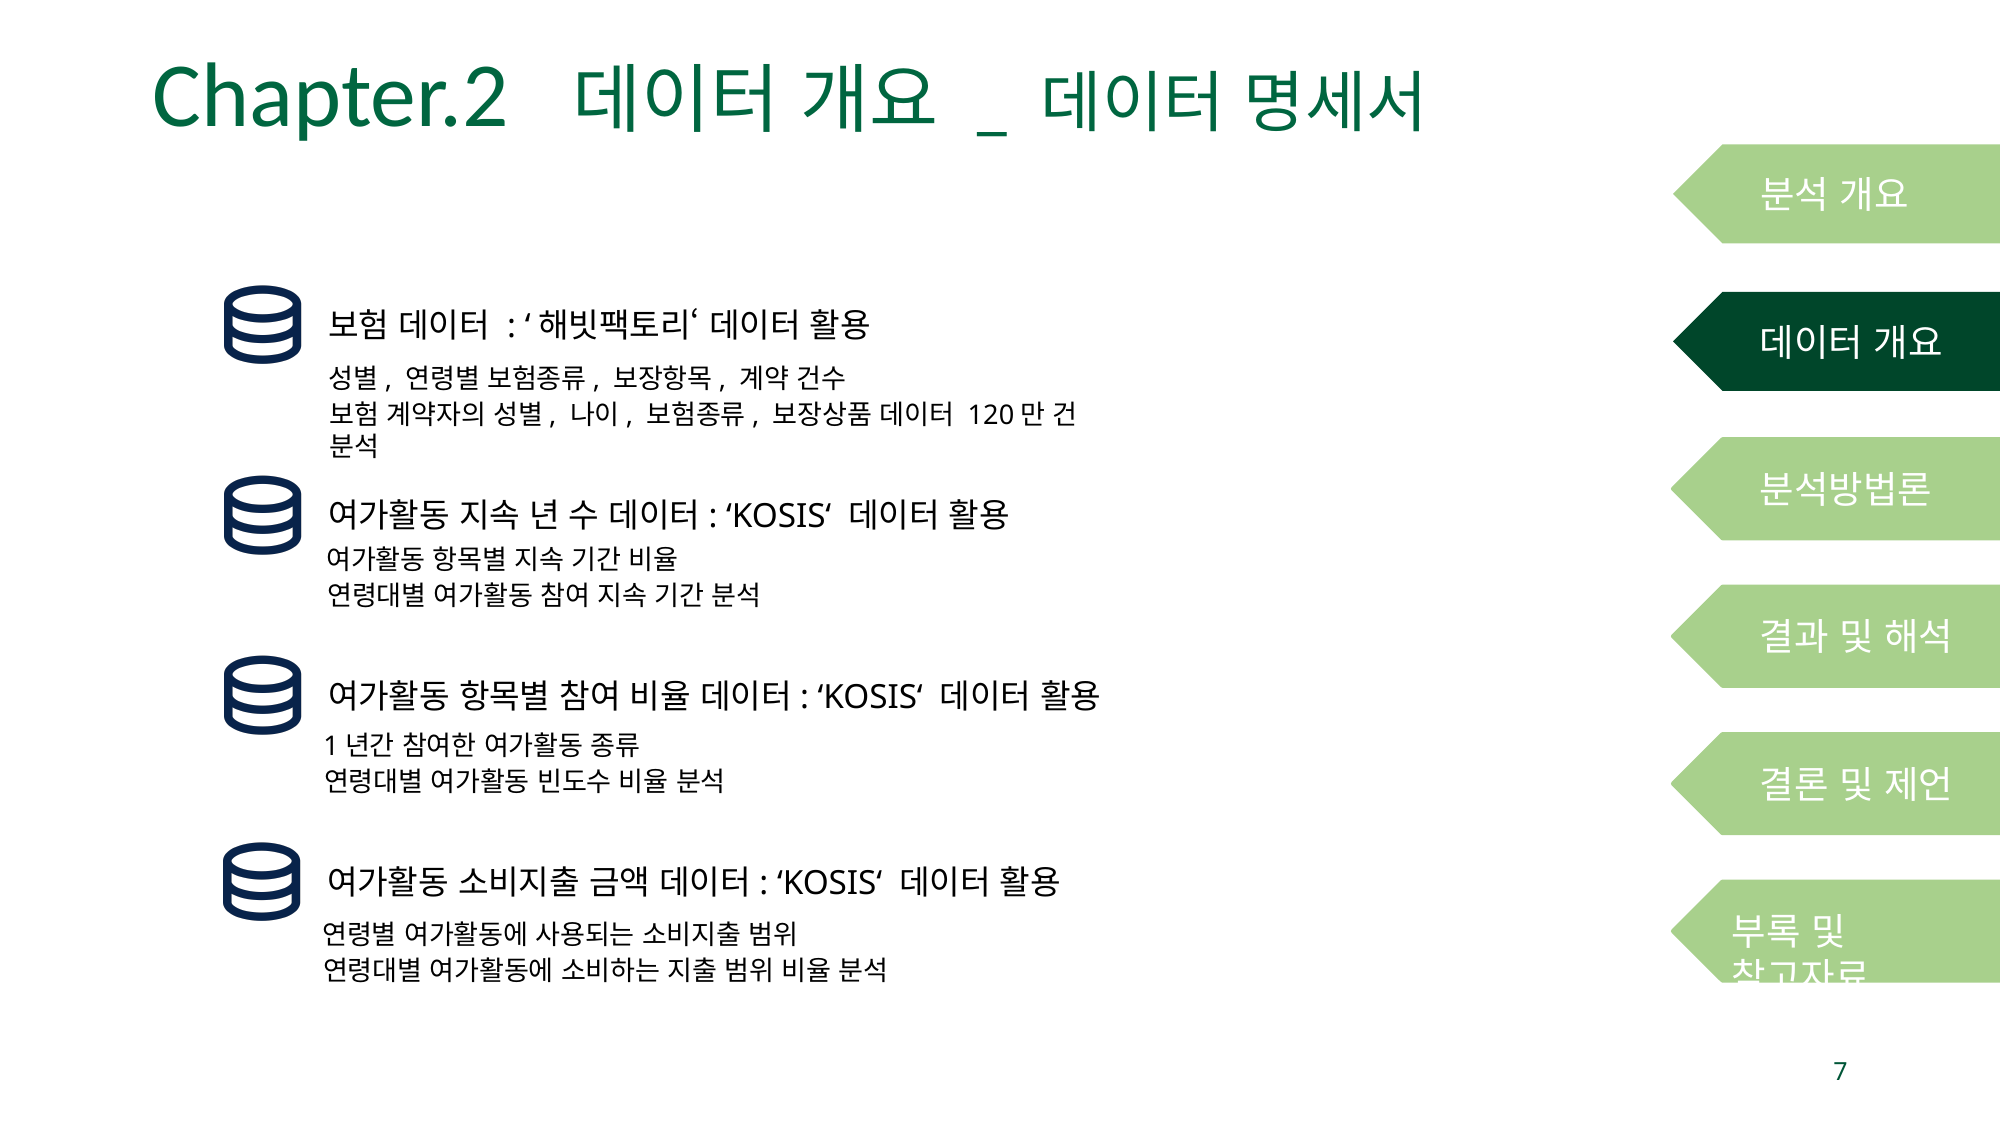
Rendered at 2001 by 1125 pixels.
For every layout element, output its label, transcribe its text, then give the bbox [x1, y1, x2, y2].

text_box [1672, 881, 2000, 981]
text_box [1672, 291, 2000, 392]
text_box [1672, 733, 2000, 834]
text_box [1672, 144, 2000, 244]
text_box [1672, 586, 2000, 686]
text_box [1672, 439, 2000, 539]
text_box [210, 643, 1186, 805]
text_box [209, 829, 1172, 994]
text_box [210, 272, 1118, 438]
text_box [210, 463, 1117, 619]
title Chapter.2 데이터 개요 _ 데이터 명세서 [137, 22, 1863, 171]
slide_number 7 [1412, 1042, 1863, 1103]
